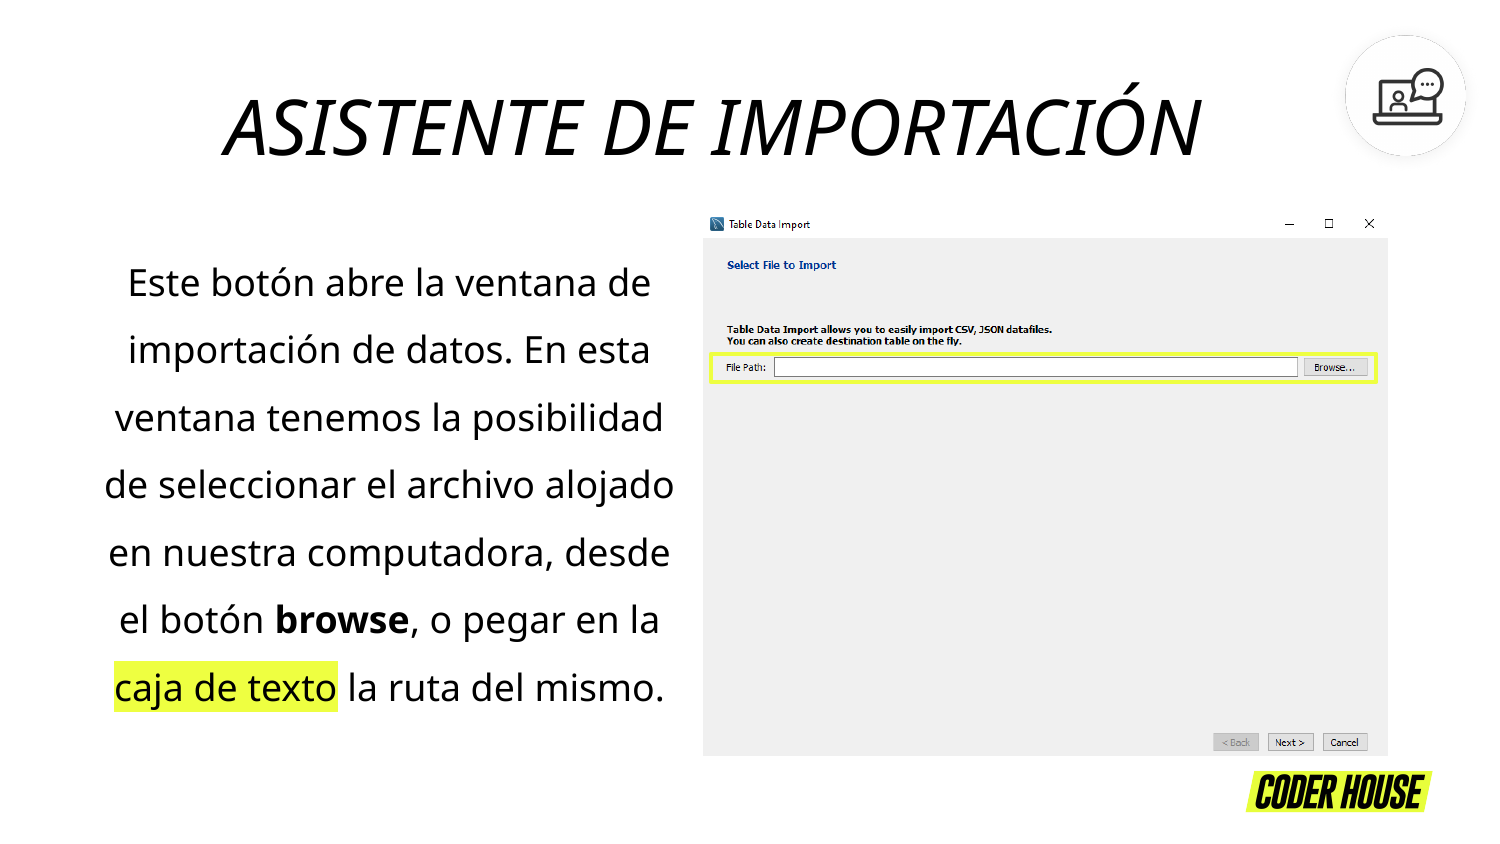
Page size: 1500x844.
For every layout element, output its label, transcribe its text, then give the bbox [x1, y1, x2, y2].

text_box ASISTENTE DE IMPORTACIÓN [135, 63, 1293, 226]
picture [1241, 764, 1437, 819]
picture [1329, 20, 1481, 172]
picture [703, 212, 1388, 757]
text_box Este botón abre la ventana de importación de datos. En esta ventana tenemos la posibilidad de seleccionar el archivo alojado en nuestra computadora, desde el botón browse, o pegar en la caja de texto la ruta del mismo. [86, 221, 693, 748]
